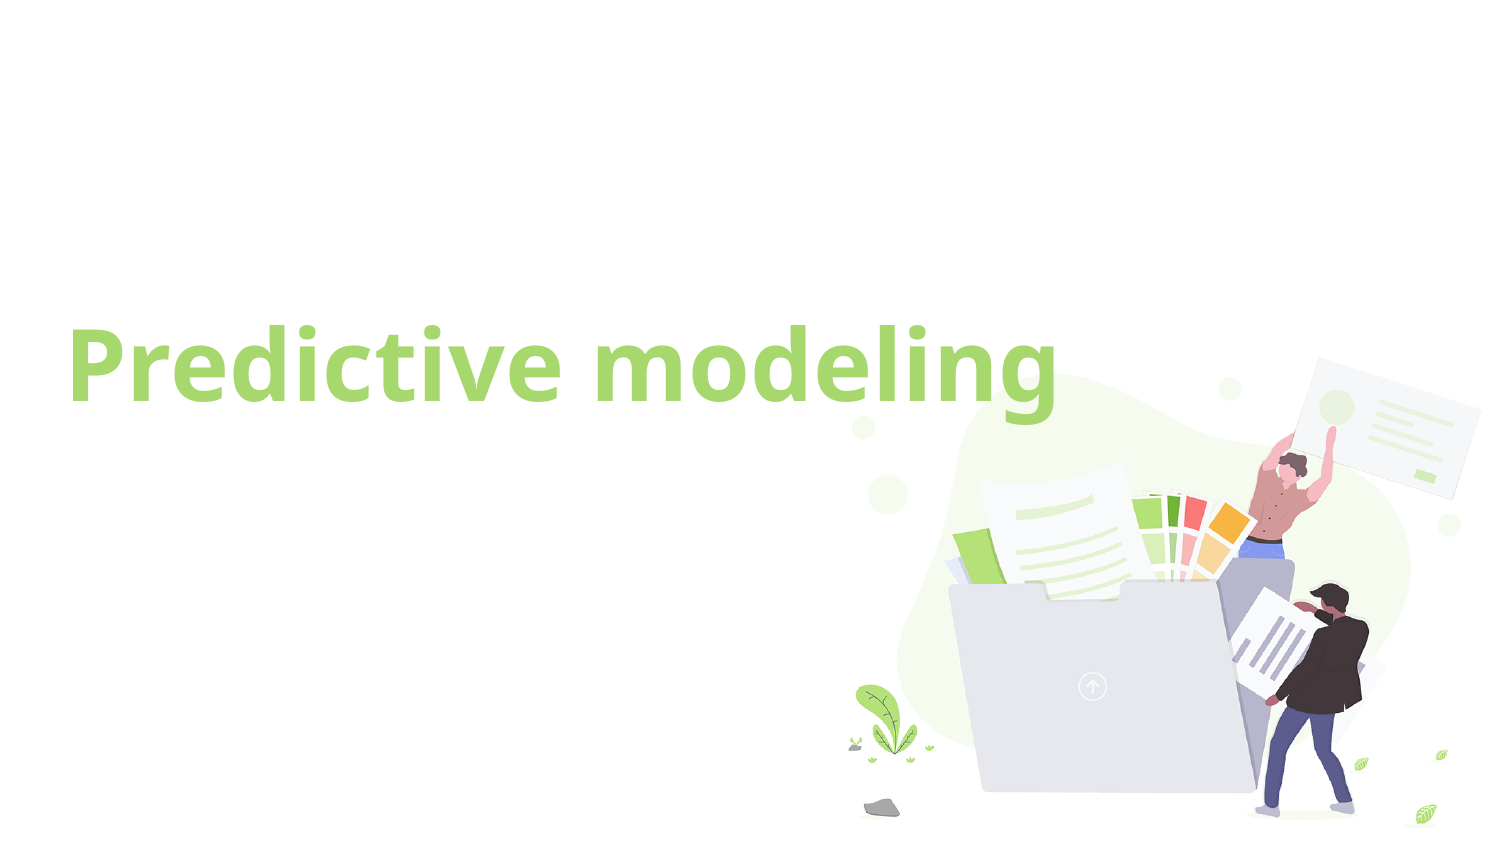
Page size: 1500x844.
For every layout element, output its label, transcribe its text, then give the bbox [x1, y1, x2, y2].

title Predictive modeling [64, 231, 1169, 422]
picture [844, 356, 1482, 828]
